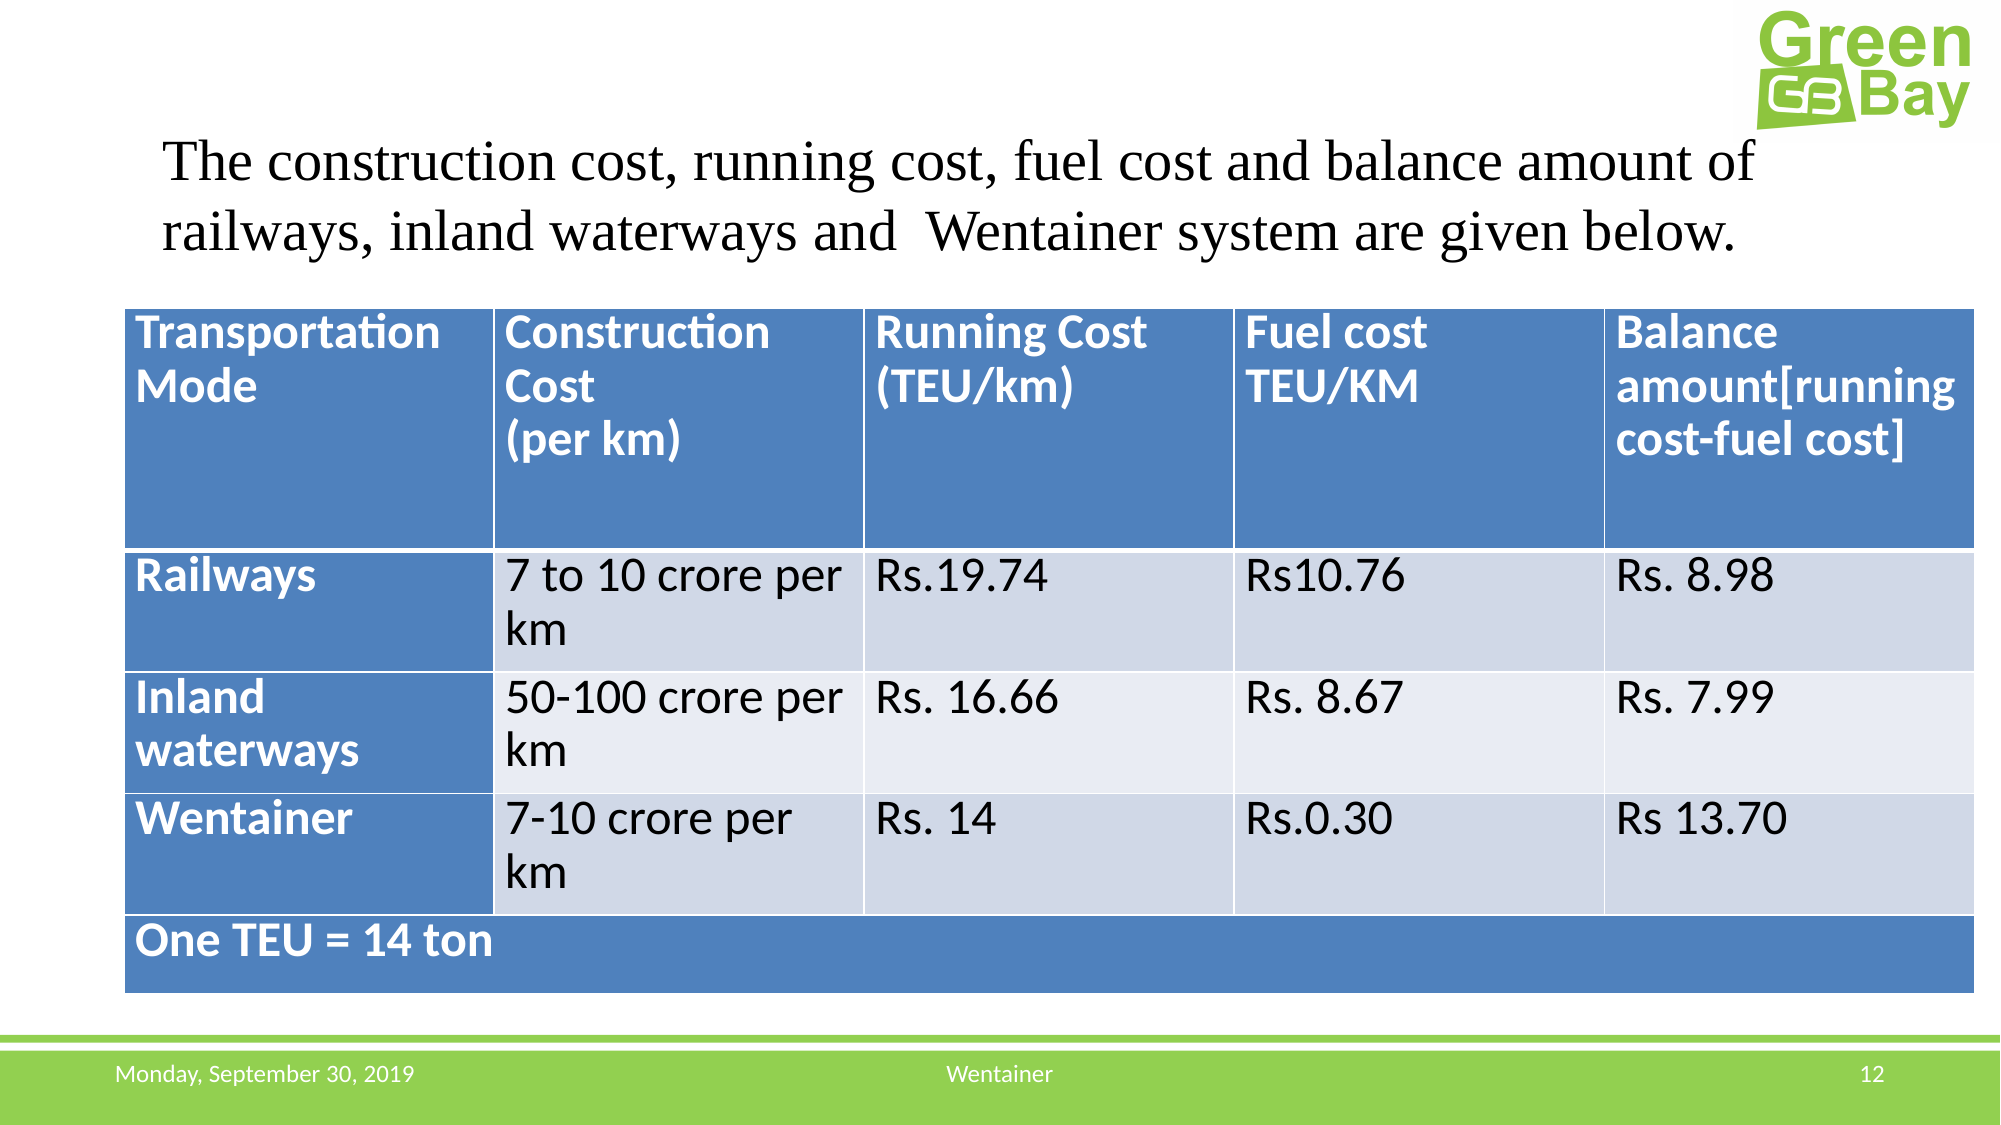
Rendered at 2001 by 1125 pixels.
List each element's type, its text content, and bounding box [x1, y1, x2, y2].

table_cell Rs. 8.67 [1235, 673, 1604, 793]
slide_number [99, 1042, 567, 1103]
table_cell 7-10 crore per km [495, 794, 863, 914]
slide_number 12 [1433, 1042, 1900, 1103]
table_cell Railways [125, 553, 493, 671]
table_cell Rs.19.74 [865, 553, 1233, 671]
picture [1733, 0, 2000, 143]
table_cell Rs10.76 [1235, 553, 1604, 671]
table_cell Rs.0.30 [1235, 794, 1604, 914]
table_cell One TEU = 14 ton [125, 916, 1974, 993]
table_cell Rs. 7.99 [1605, 673, 1974, 793]
table_cell 50-100 crore per km [495, 673, 863, 793]
table_header Fuel cost TEU/KM [1235, 309, 1604, 548]
table_cell Inland waterways [125, 673, 493, 793]
table_cell Rs 13.70 [1605, 794, 1974, 914]
table_header Running Cost (TEU/km) [865, 309, 1233, 548]
table_cell Rs. 14 [865, 794, 1233, 914]
table_cell 7 to 10 crore per km [495, 553, 863, 671]
table_cell Rs. 16.66 [865, 673, 1233, 793]
text_box The construction cost, running cost, fuel cost and balance amount of railways, inland waterways and Wentainer system are given below. [148, 115, 1832, 270]
table_header Construction Cost (per km) [495, 309, 863, 548]
table_header Balance amount[running cost-fuel cost] [1605, 309, 1974, 548]
table_header Transportation Mode [125, 309, 493, 548]
footer Wentainer [683, 1042, 1317, 1103]
table_cell Rs. 8.98 [1605, 553, 1974, 671]
table_cell Wentainer [125, 794, 493, 914]
